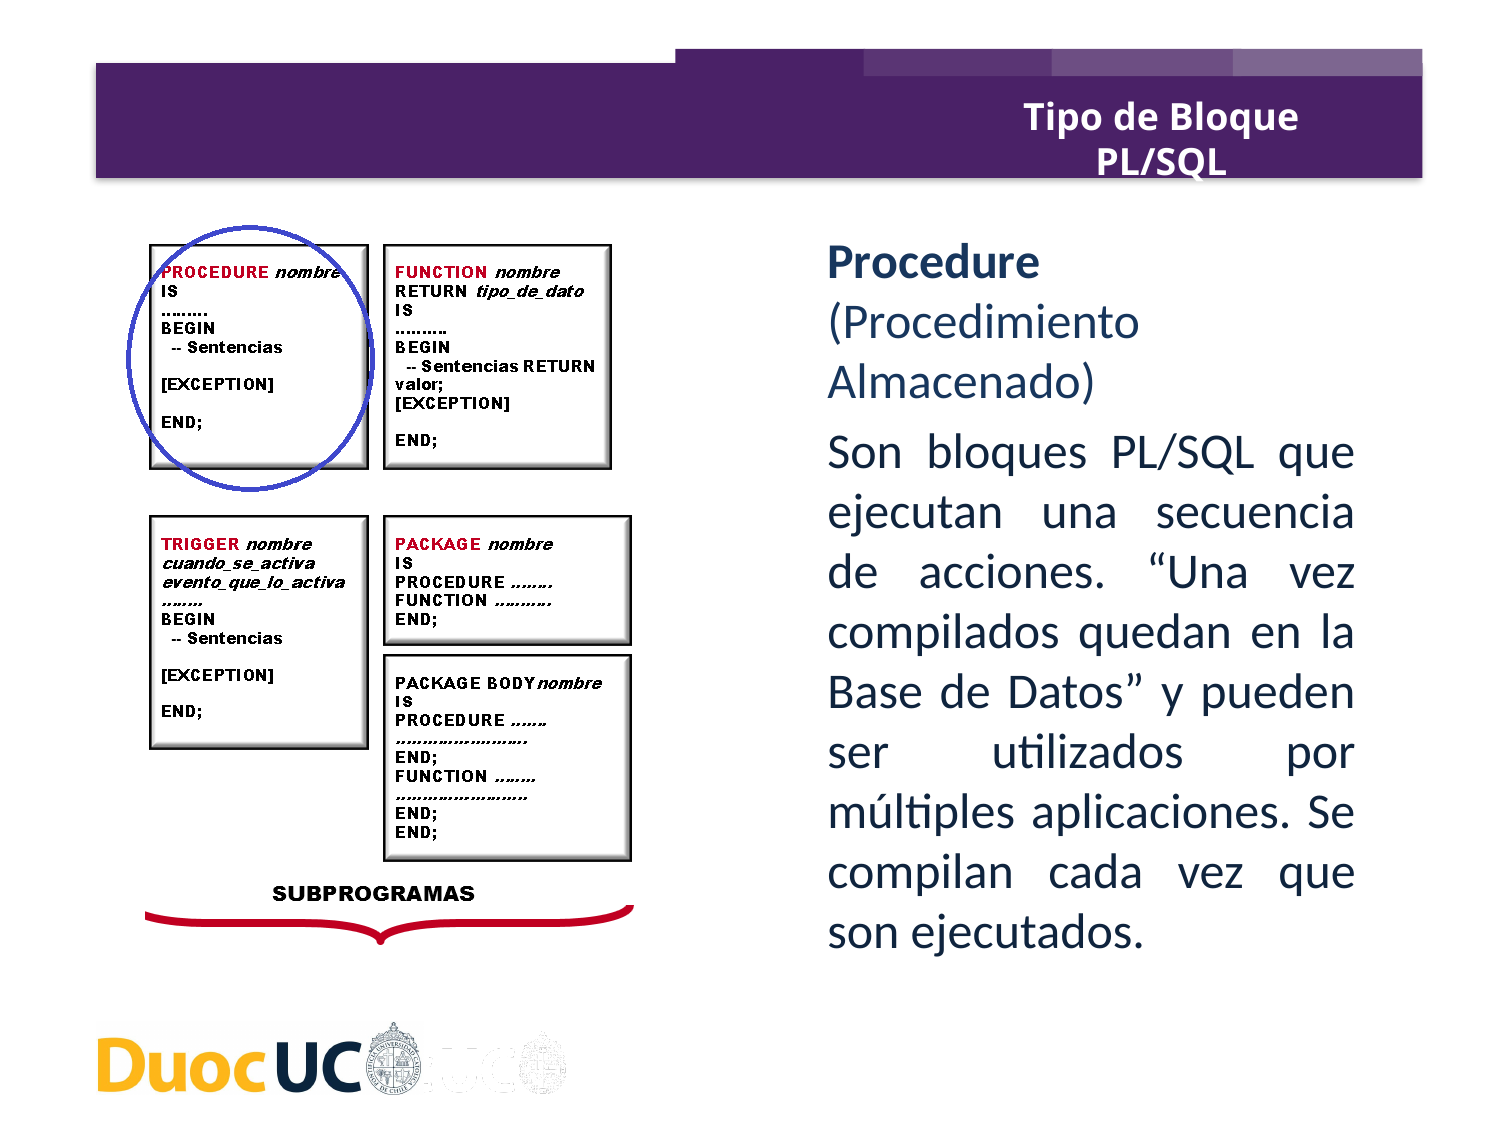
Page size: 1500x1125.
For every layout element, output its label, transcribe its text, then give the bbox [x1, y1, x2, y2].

text_box Tipo de Bloque PL/SQL [942, 85, 1381, 191]
list Procedure (Procedimiento Almacenado) Son bloques PL/SQL que ejecutan una secuencia de acciones. “Una vez compilados quedan en la Base de Datos” y pueden ser utilizados por múltiples aplicaciones. Se compilan cada vez que son ejecutados. [812, 220, 1371, 563]
picture [96, 1021, 566, 1095]
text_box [124, 220, 641, 947]
